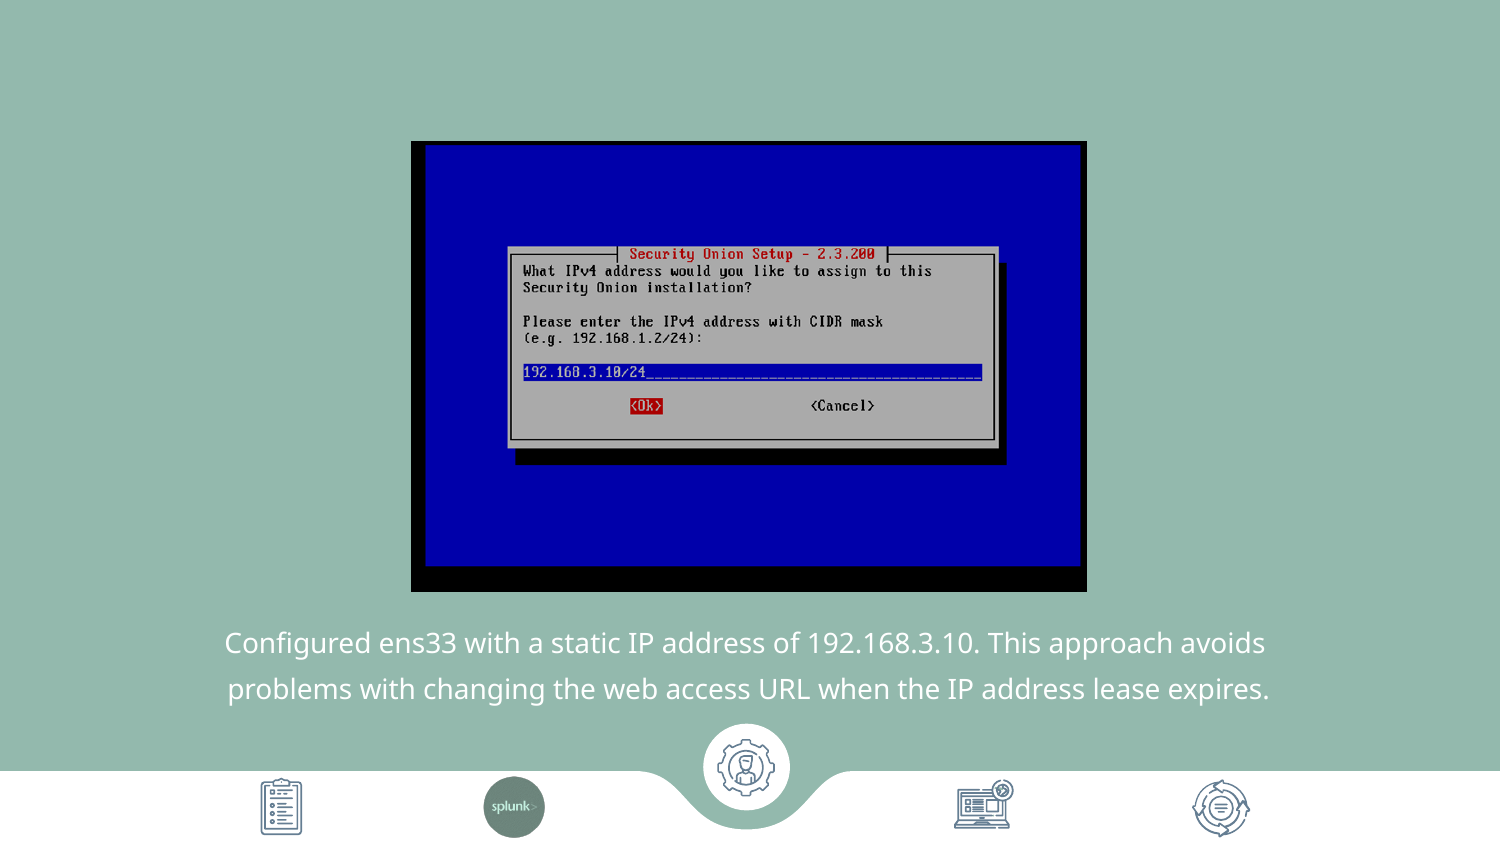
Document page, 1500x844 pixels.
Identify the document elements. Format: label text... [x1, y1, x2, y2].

list Configured ens33 with a static IP address of 192.168.3.10. This approach avoids problems with changing the web access URL when the IP address lease expires. [120, 621, 1378, 724]
picture [411, 141, 1087, 592]
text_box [717, 738, 775, 797]
text_box a [0, 769, 469, 844]
text_box a [559, 769, 1500, 844]
picture [469, 765, 559, 844]
text_box [702, 722, 792, 801]
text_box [717, 780, 776, 833]
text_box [954, 779, 1014, 829]
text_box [1191, 779, 1251, 838]
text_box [260, 777, 302, 836]
